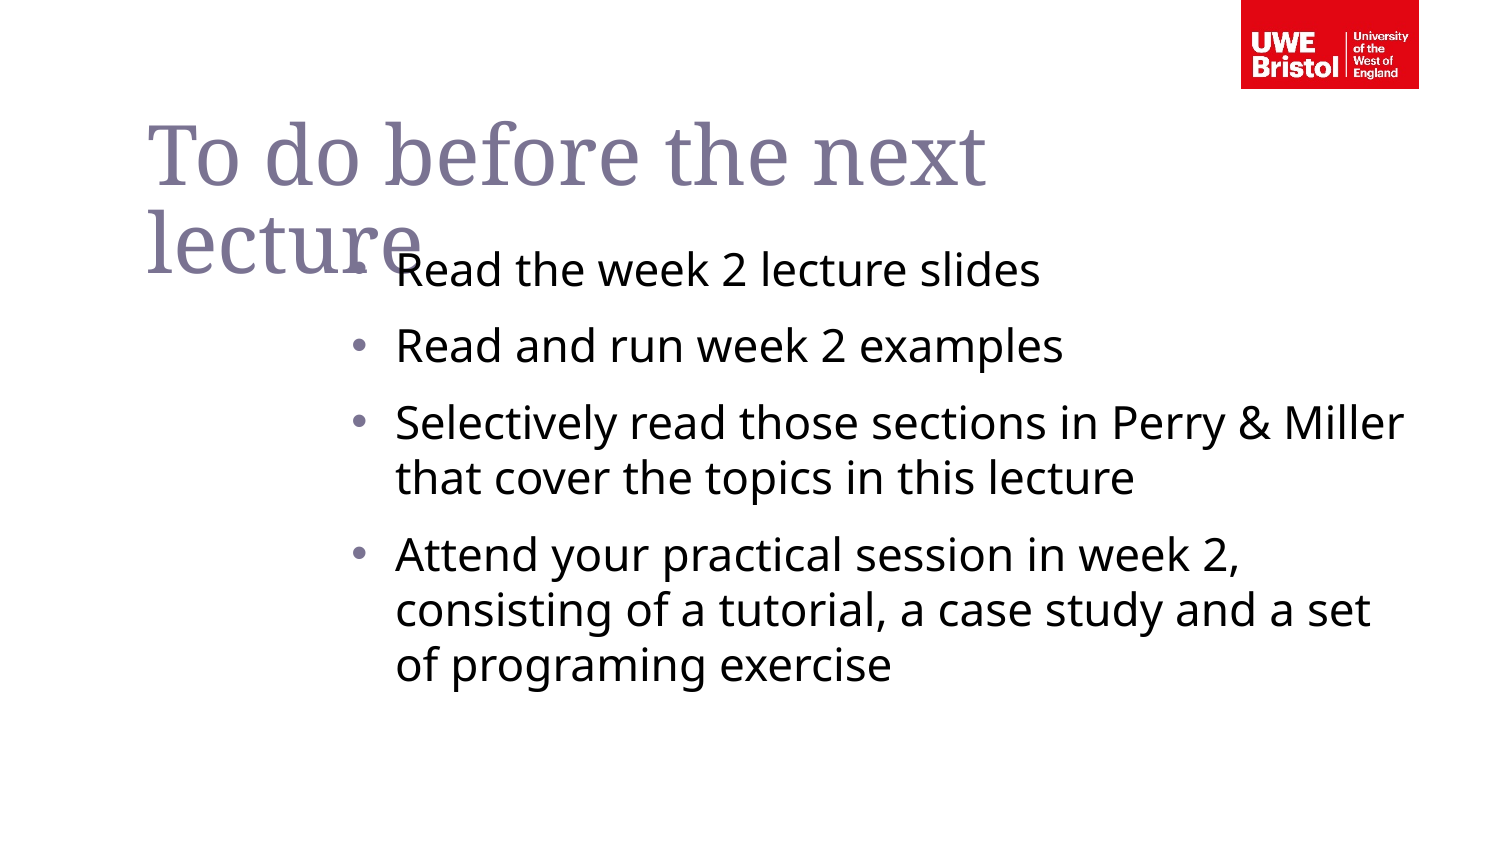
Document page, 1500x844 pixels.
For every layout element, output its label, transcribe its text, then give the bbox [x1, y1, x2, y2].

list To do before the next lecture [147, 114, 1242, 195]
list Read the week 2 lecture slides Read and run week 2 examples Selectively read those sections in Perry & Miller that cover the topics in this lecture Attend your practical session in week 2, consisting of a tutorial, a case study and a set of programing exercise [336, 232, 1424, 792]
picture [1241, 0, 1419, 89]
